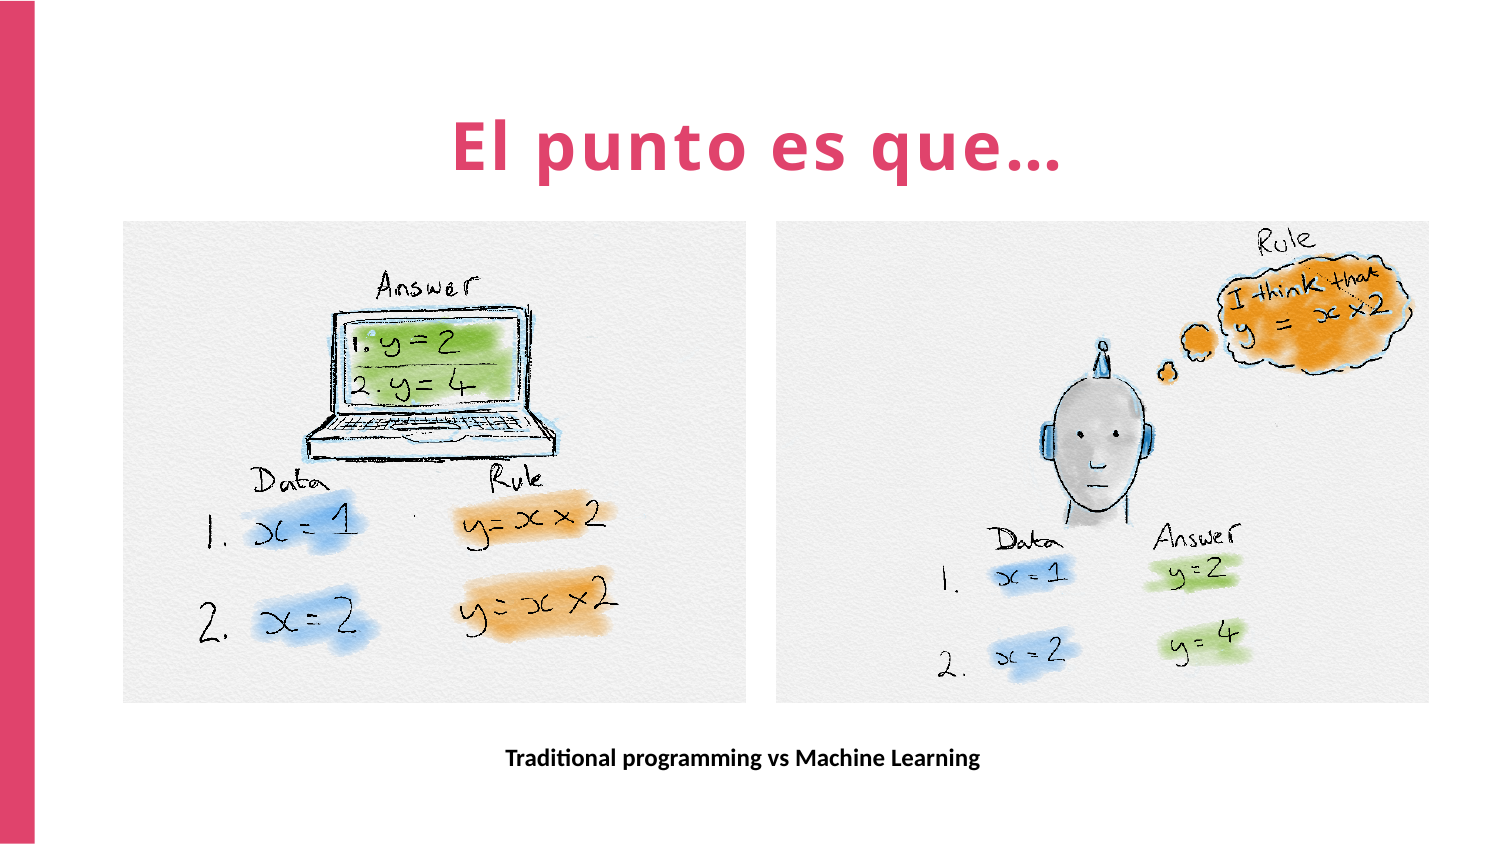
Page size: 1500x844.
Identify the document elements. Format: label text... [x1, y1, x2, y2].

text_box El punto es que… [382, 103, 1141, 184]
picture [122, 221, 746, 703]
text_box [0, 0, 35, 844]
picture [776, 221, 1429, 704]
text_box Traditional programming vs Machine Learning [490, 733, 996, 779]
